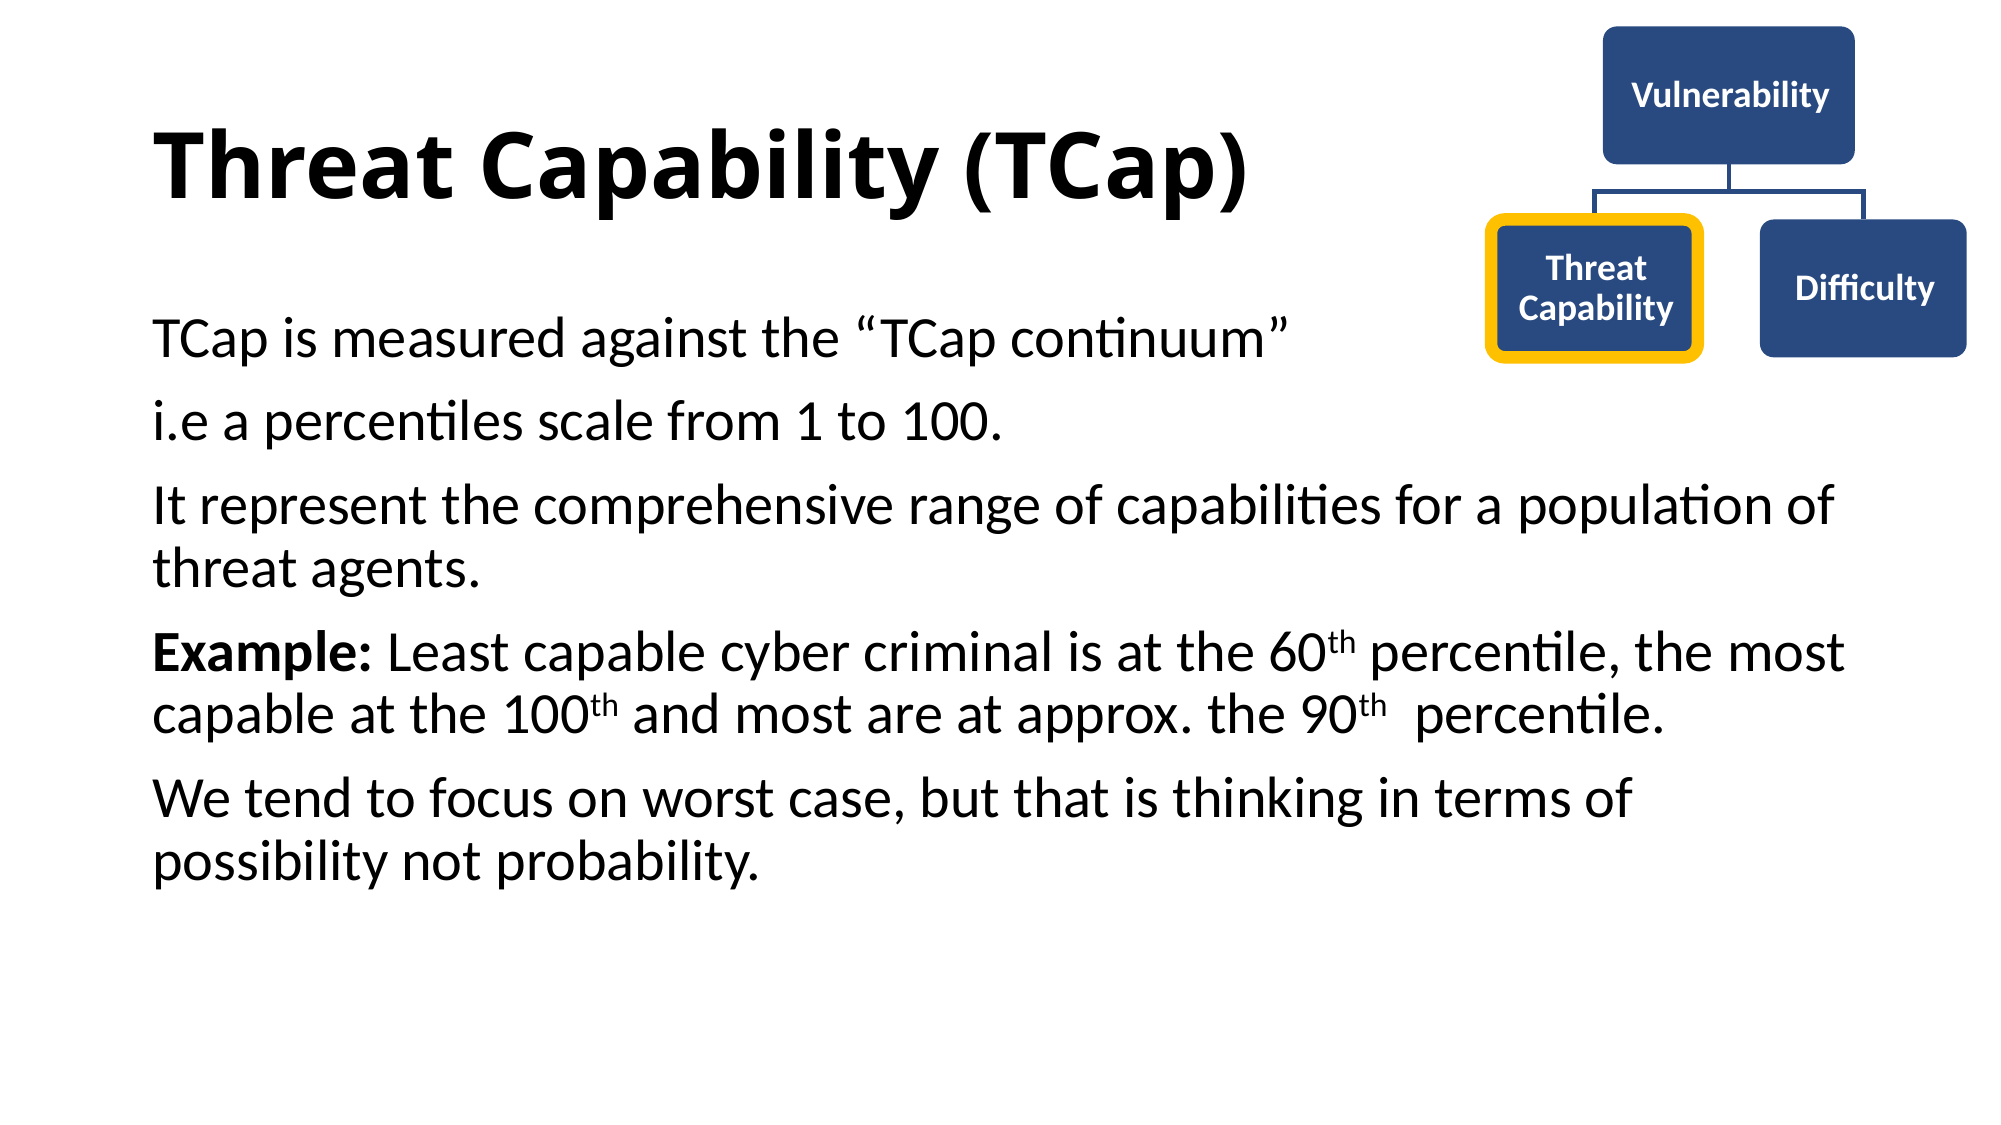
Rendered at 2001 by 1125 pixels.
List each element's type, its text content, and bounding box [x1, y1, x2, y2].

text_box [1301, 26, 2000, 358]
title Threat Capability (TCap) [137, 59, 1301, 278]
list TCap is measured against the “TCap continuum” i.e a percentiles scale from 1 to 100. It represent the comprehensive range of capabilities for a population of threat agents. Example: Least capable cyber criminal is at the 60th percentile, the most capable at the 100th and most are at approx. the 90th percentile. We tend to focus on worst case, but that is thinking in terms of possibility not probability. [137, 299, 1863, 1014]
